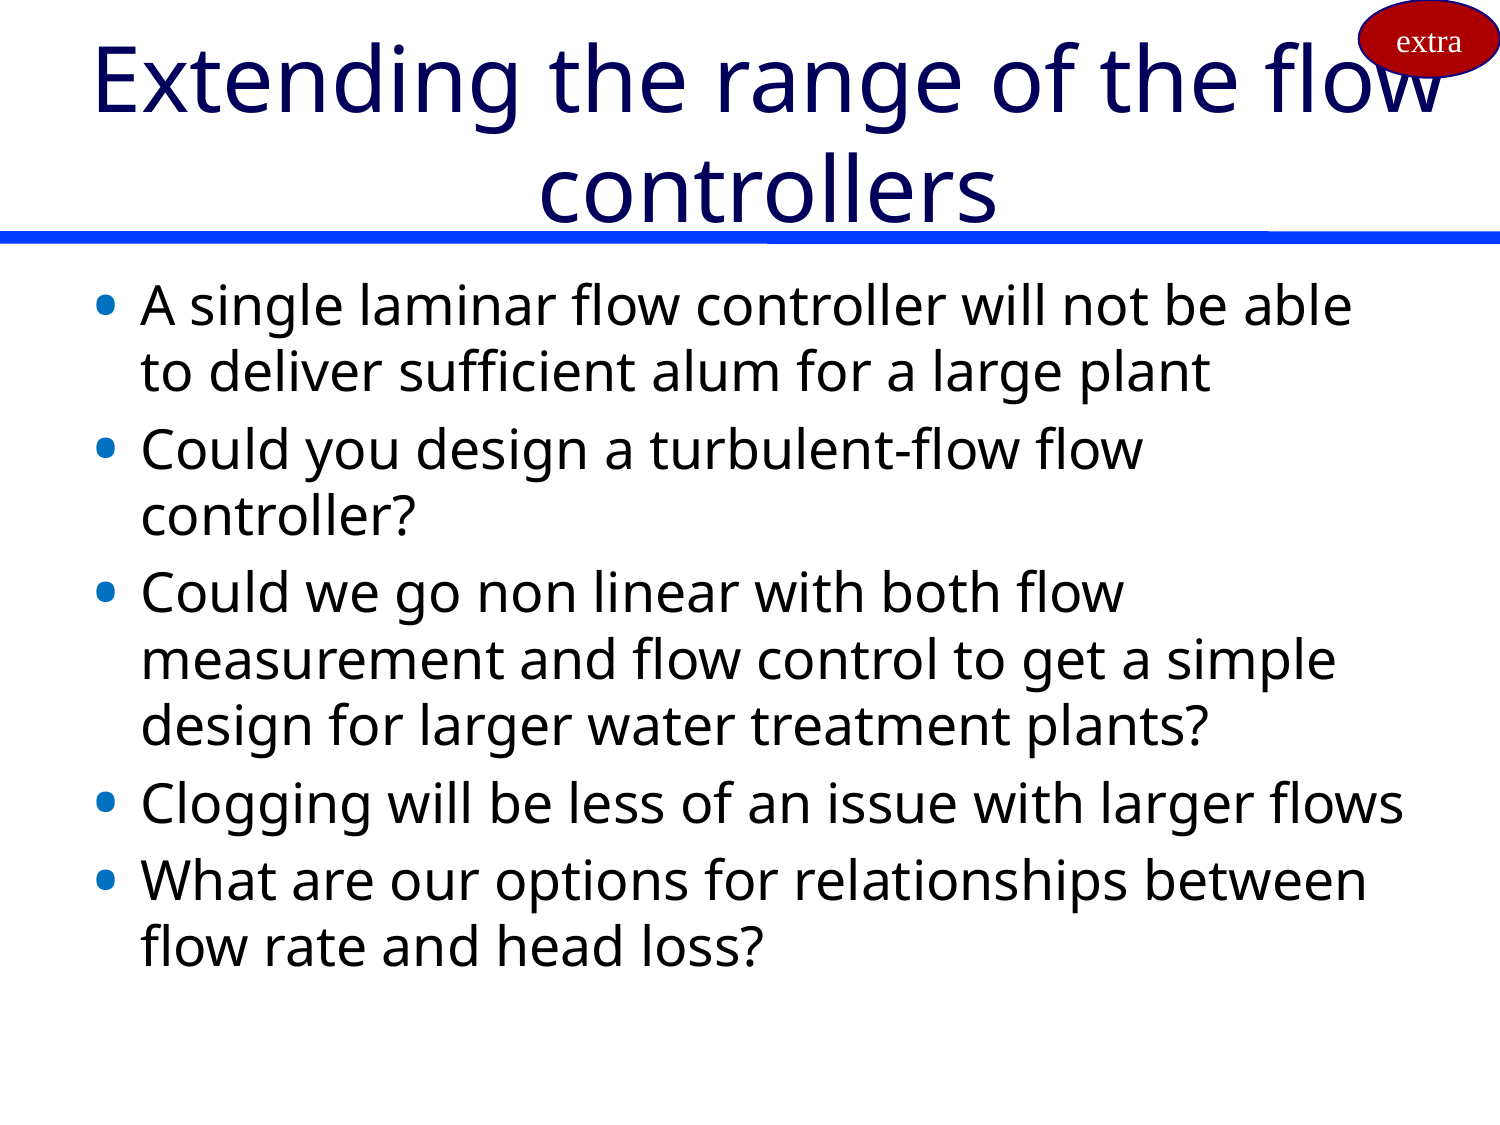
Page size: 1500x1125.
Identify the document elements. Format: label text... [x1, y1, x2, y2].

text_box extra [1358, 0, 1500, 78]
title Extending the range of the flow controllers [75, 37, 1463, 225]
list A single laminar flow controller will not be able to deliver sufficient alum for a large plant Could you design a turbulent-flow flow controller? Could we go non linear with both flow measurement and flow control to get a simple design for larger water treatment plants? Clogging will be less of an issue with larger flows What are our options for relationships between flow rate and head loss? [74, 262, 1426, 1006]
